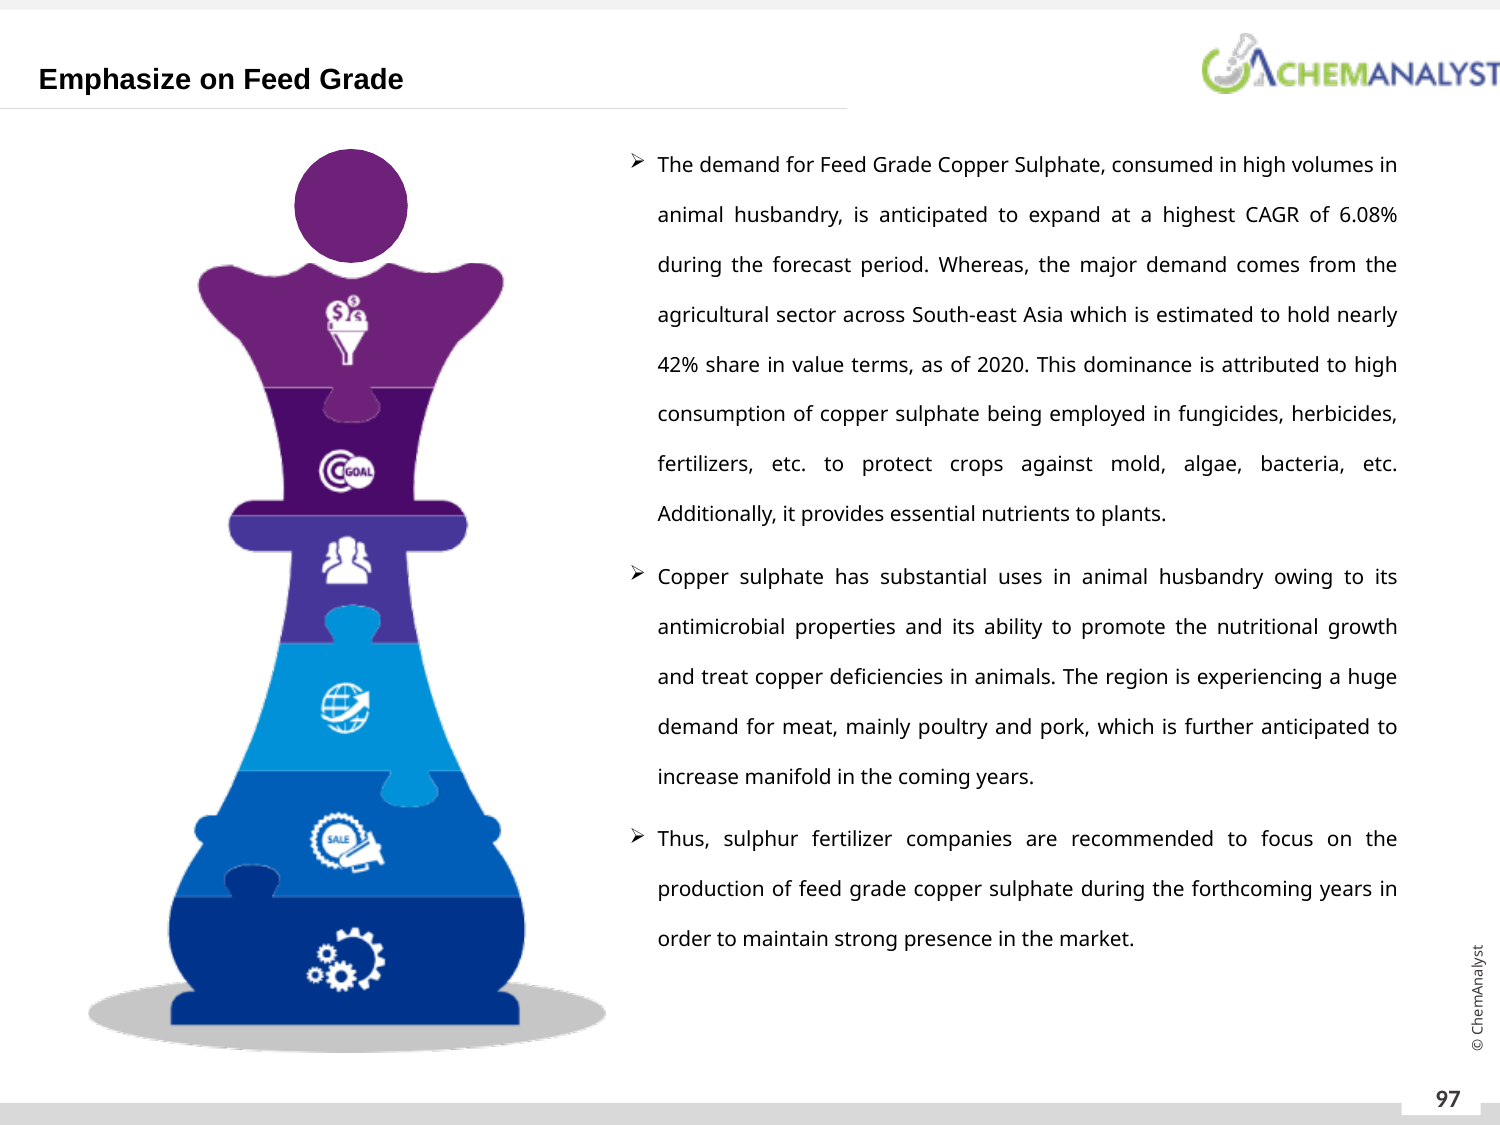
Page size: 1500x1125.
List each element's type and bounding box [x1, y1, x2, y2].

picture [1202, 33, 1500, 94]
text_box [614, 118, 1413, 959]
text_box [24, 52, 1460, 103]
text_box [88, 148, 606, 1053]
